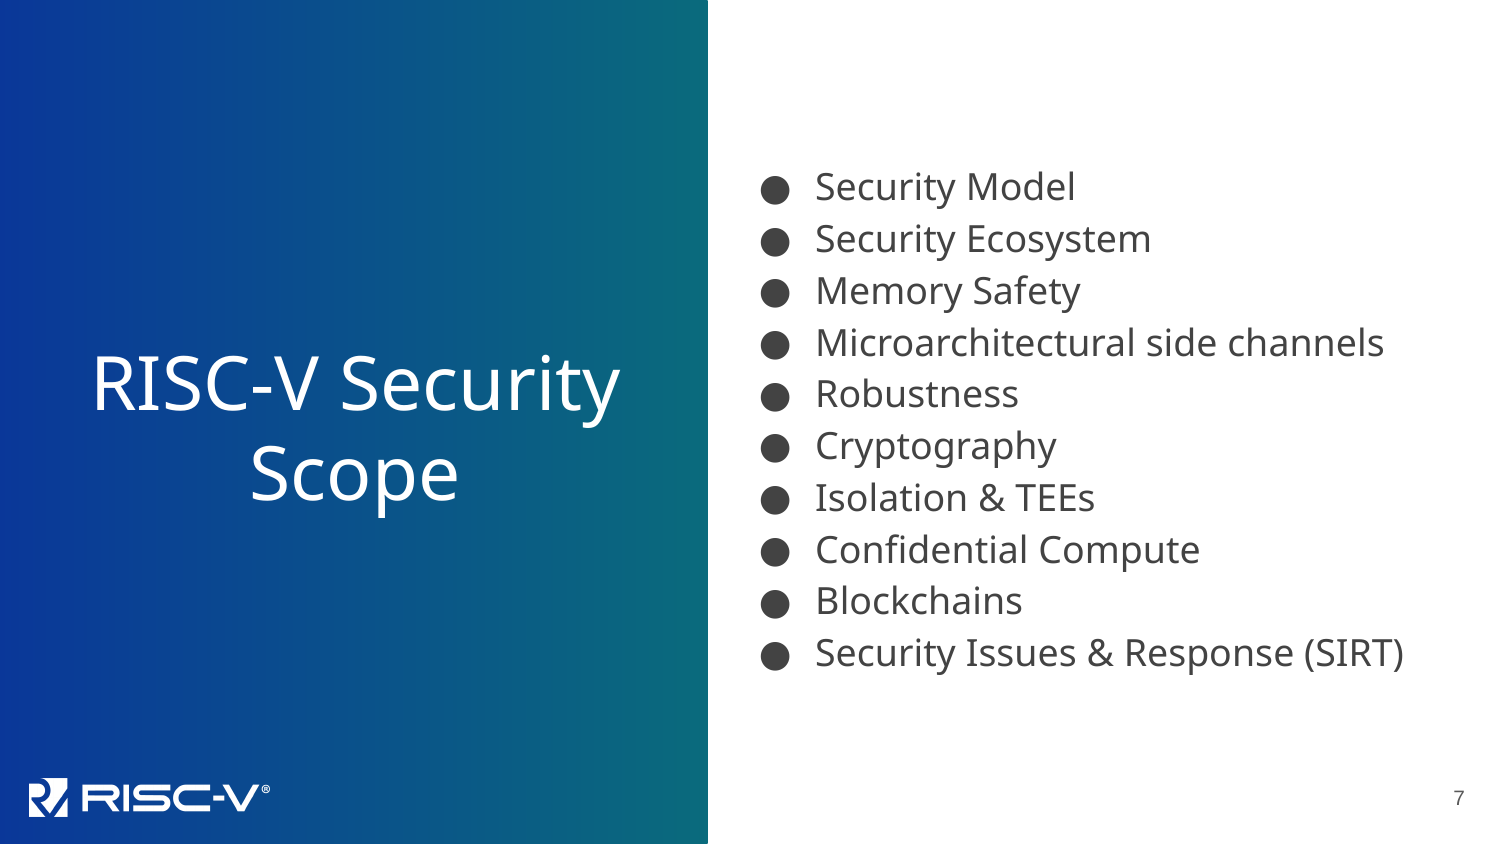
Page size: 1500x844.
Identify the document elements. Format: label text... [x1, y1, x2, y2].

list Security Model Security Ecosystem Memory Safety Microarchitectural side channels Robustness Cryptography Isolation & TEEs Confidential Compute Blockchains Security Issues & Response (SIRT) [725, 141, 1449, 817]
title RISC-V Security Scope [32, 35, 679, 817]
slide_number 7 [1389, 764, 1480, 830]
